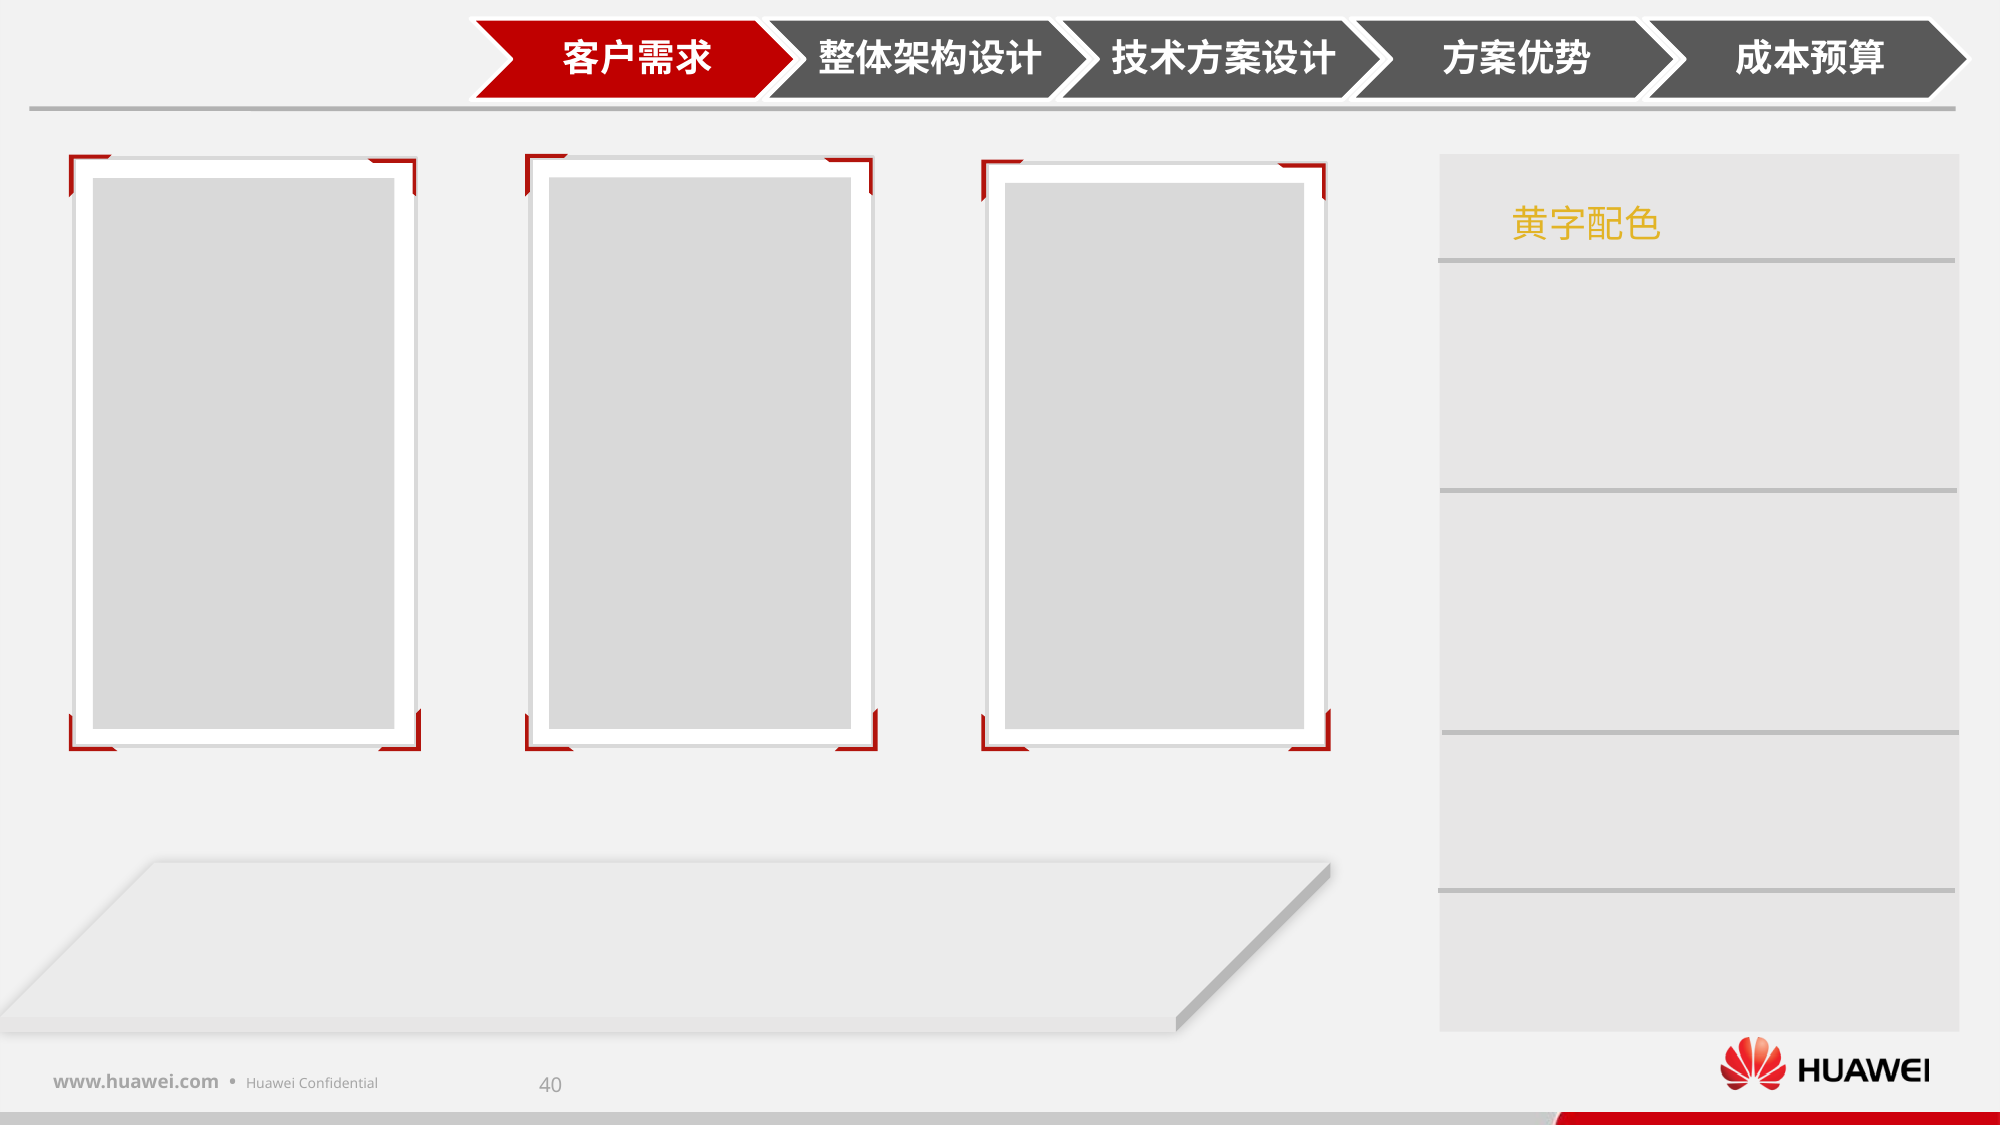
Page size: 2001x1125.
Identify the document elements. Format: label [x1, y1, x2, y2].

text_box [402, 276, 1001, 629]
text_box [859, 280, 1432, 631]
text_box [0, 276, 400, 630]
picture [1720, 1037, 1929, 1093]
text_box [1437, 153, 1960, 1032]
text_box [0, 860, 1333, 1034]
picture [0, 1112, 2000, 1125]
text_box [469, 18, 1971, 100]
